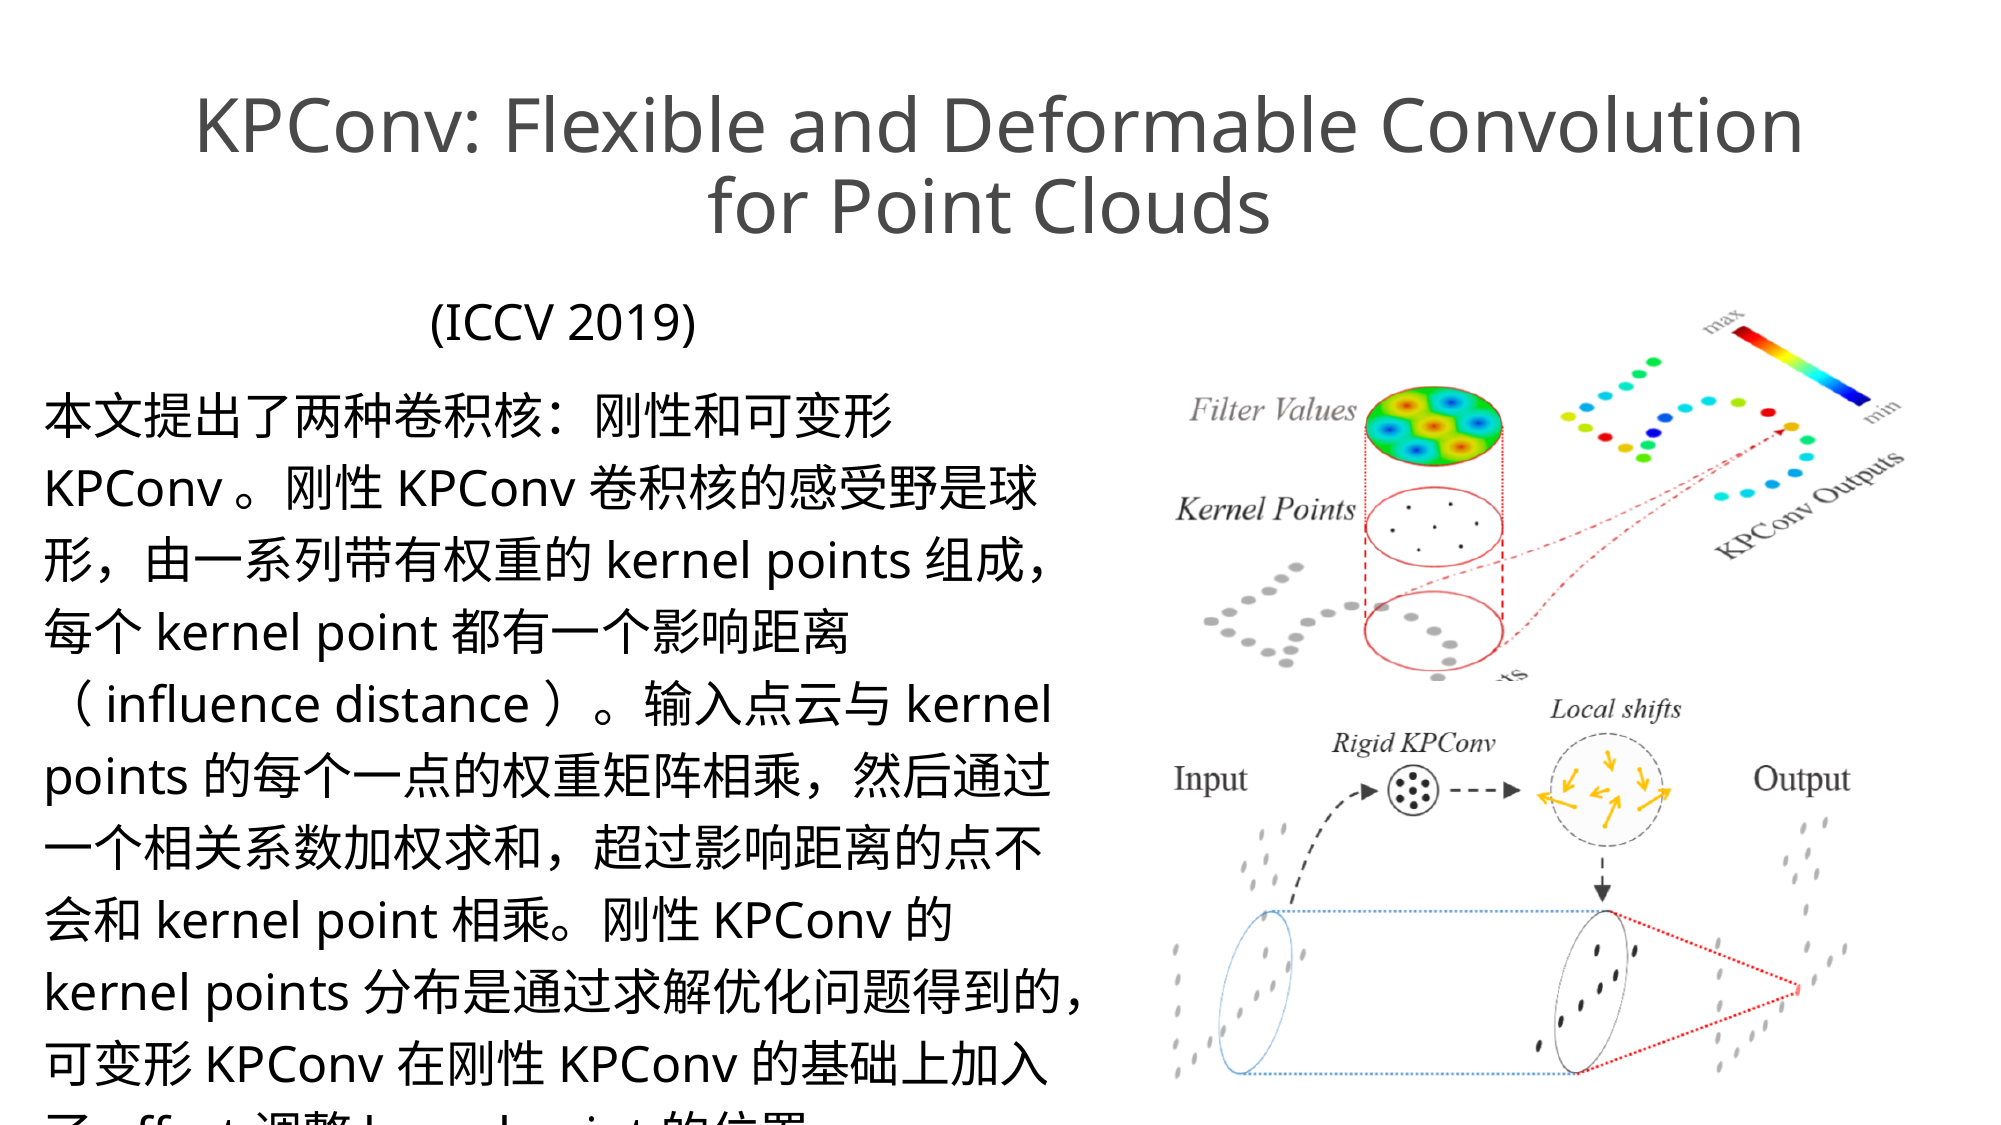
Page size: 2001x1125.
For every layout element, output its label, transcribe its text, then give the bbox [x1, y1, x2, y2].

title KPConv: Flexible and Deformable Convolution for Point Clouds [137, 59, 1863, 278]
picture [1145, 289, 1959, 1108]
list (ICCV 2019) 本文提出了两种卷积核：刚性和可变形KPConv。刚性KPConv卷积核的感受野是球形，由一系列带有权重的kernel points组成，每个kernel point都有一个影响距离（influence distance）。输入点云与kernel points的每个一点的权重矩阵相乘，然后通过一个相关系数加权求和，超过影响距离的点不会和kernel point相乘。刚性KPConv的kernel points分布是通过求解优化问题得到的，可变形KPConv在刚性KPConv的基础上加入了offset调整kernel point的位置 [28, 289, 1099, 1108]
